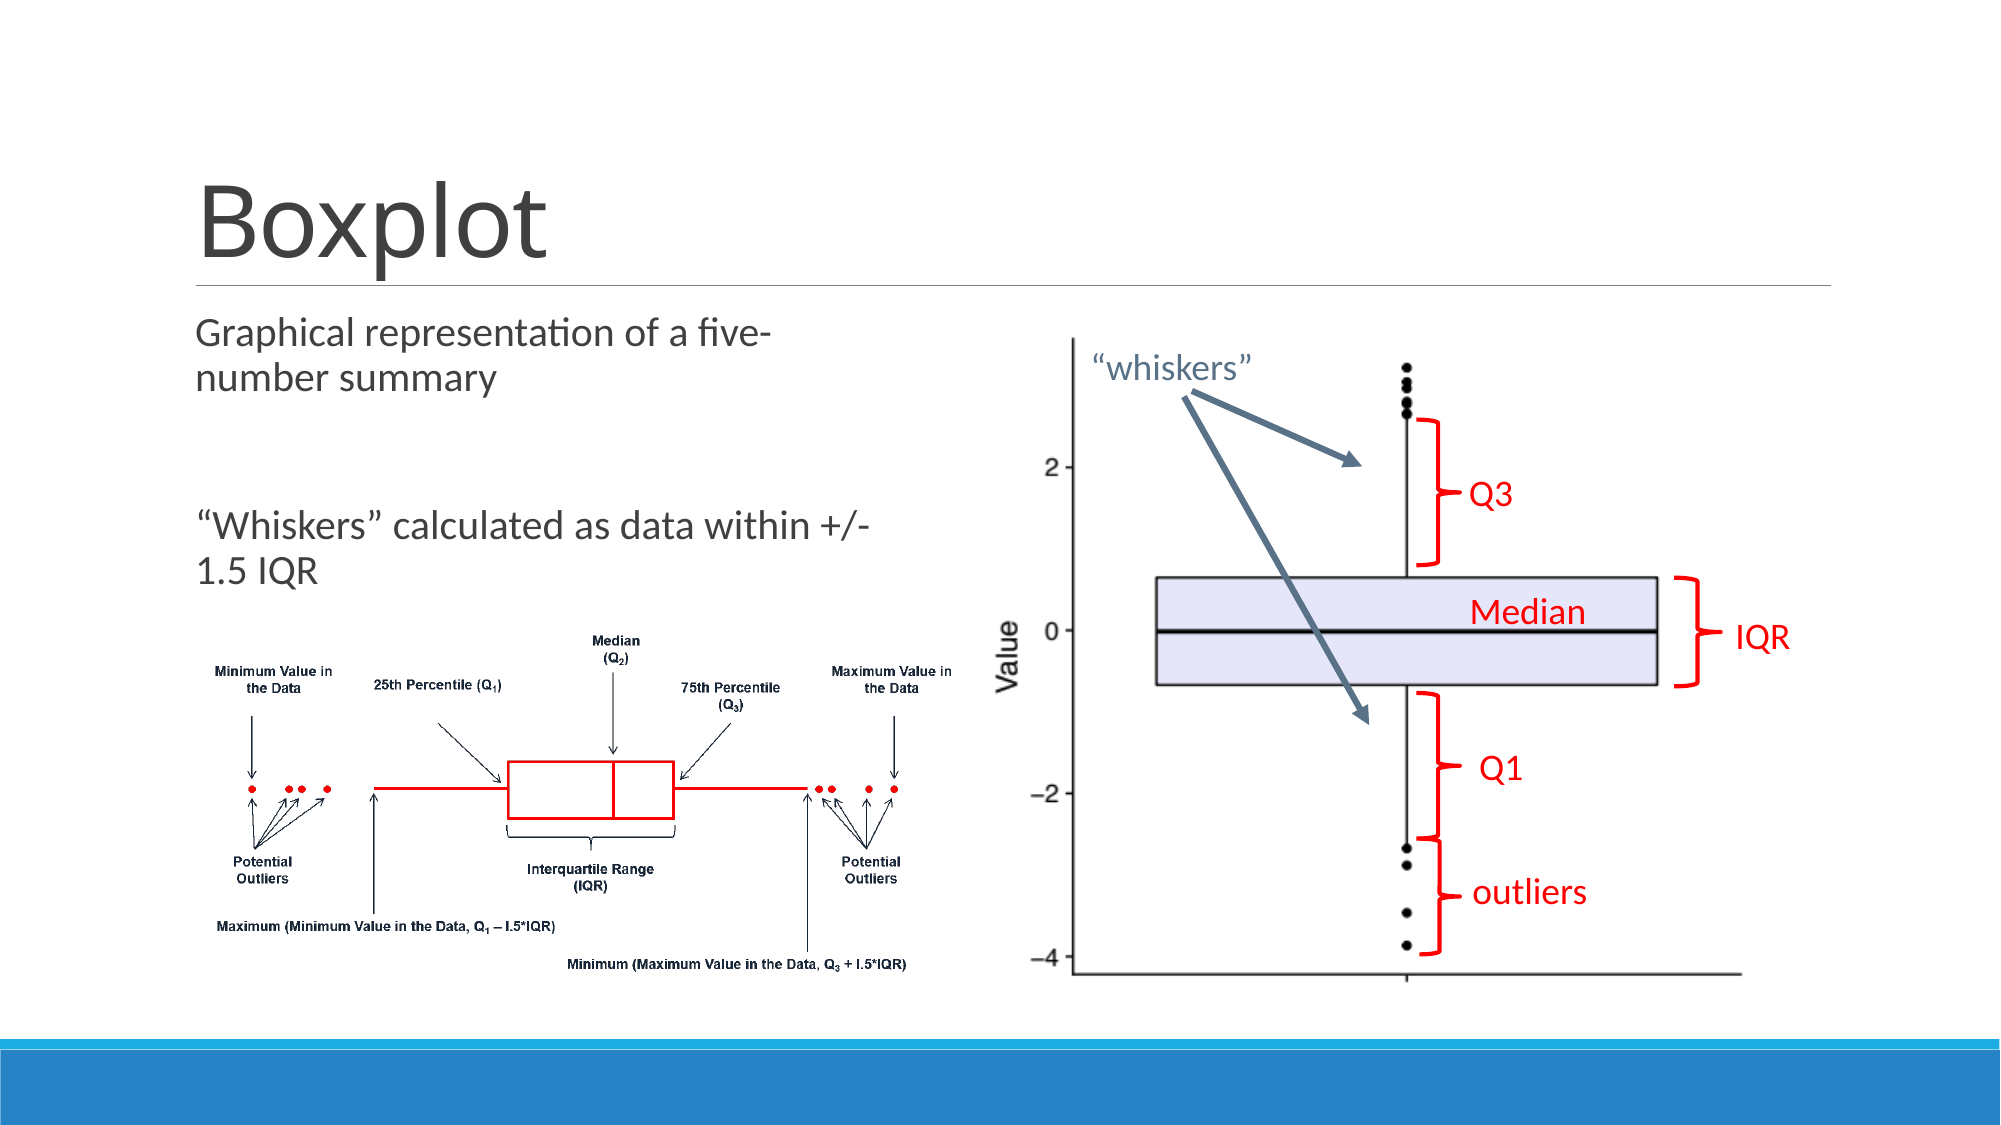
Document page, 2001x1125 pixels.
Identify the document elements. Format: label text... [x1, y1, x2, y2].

picture [197, 626, 968, 982]
list Graphical representation of a five-number summary “Whiskers” calculated as data within +/- 1.5 IQR [180, 302, 896, 963]
title Boxplot [180, 47, 1830, 285]
picture [975, 325, 1752, 1059]
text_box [1183, 396, 1370, 726]
text_box IQR [1761, 604, 1815, 665]
